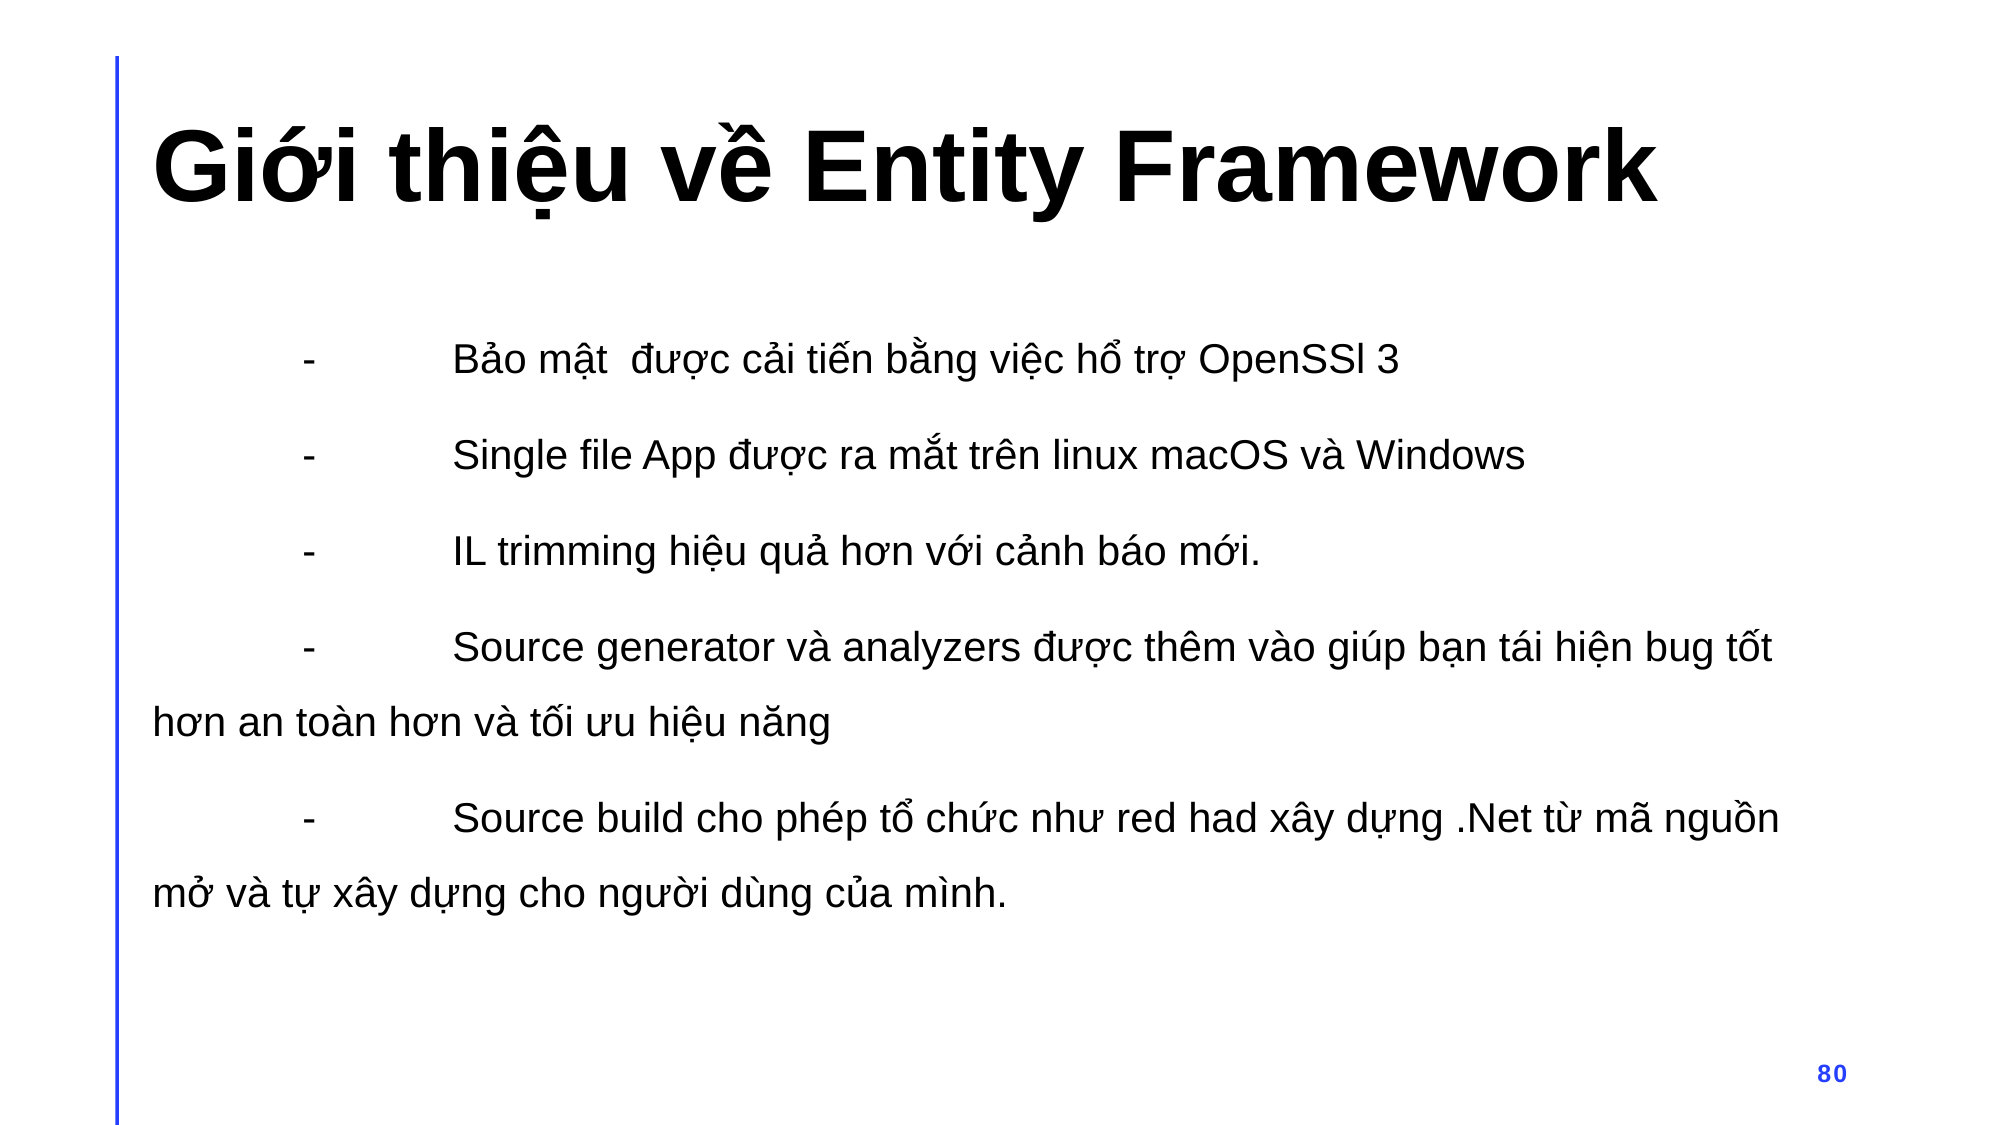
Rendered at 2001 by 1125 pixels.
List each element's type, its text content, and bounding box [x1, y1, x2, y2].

slide_number 80 [1412, 1042, 1863, 1103]
list - Bảo mật được cải tiến bằng việc hổ trợ OpenSSl 3 - Single file App được ra mắt trên linux macOS và Windows - IL trimming hiệu quả hơn với cảnh báo mới. - Source generator và analyzers được thêm vào giúp bạn tái hiện bug tốt hơn an toàn hơn và tối ưu hiệu năng - Source build cho phép tổ chức như red had xây dựng .Net từ mã nguồn mở và tự xây dựng cho người dùng của mình. [137, 299, 1863, 1014]
title Giới thiệu về Entity Framework [137, 59, 1863, 278]
